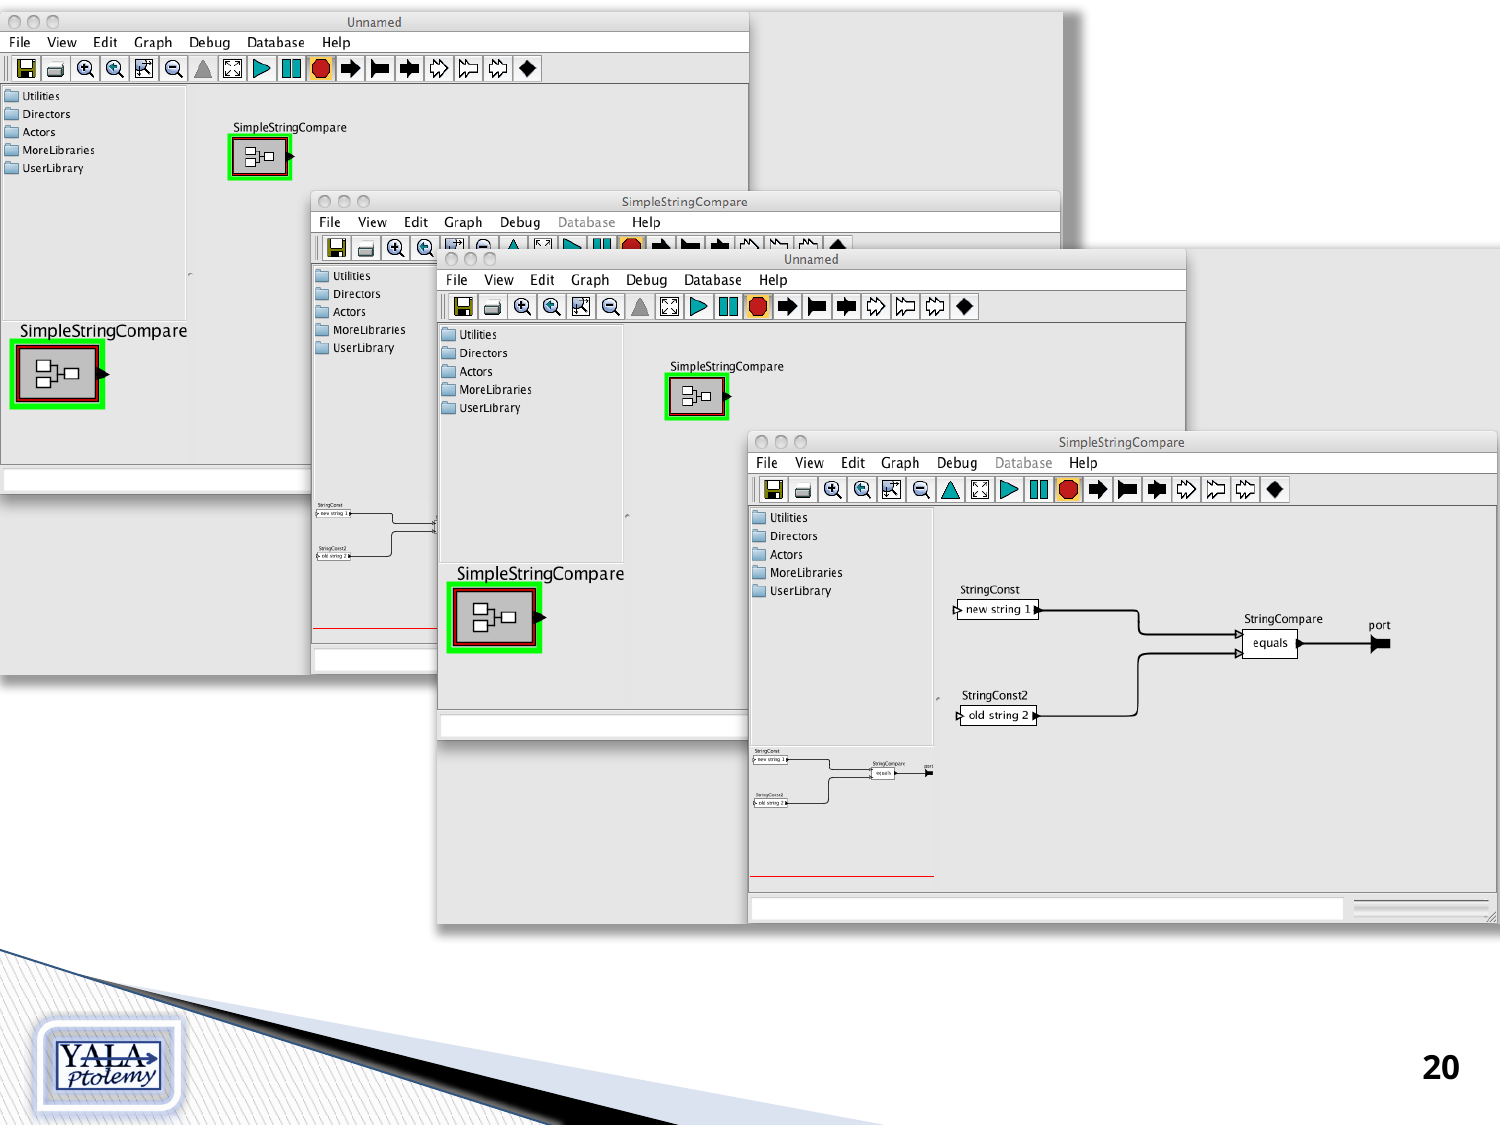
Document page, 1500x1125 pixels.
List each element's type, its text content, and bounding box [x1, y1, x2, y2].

text_box Demo [194, 1076, 205, 1088]
text_box Demo [399, 1114, 410, 1125]
text_box Demo [303, 1114, 314, 1125]
text_box Demo [423, 1089, 435, 1100]
text_box Demo [158, 1002, 169, 1011]
text_box Demo [254, 1051, 265, 1063]
text_box Demo [278, 1040, 290, 1050]
text_box Demo [230, 1076, 241, 1088]
text_box Demo [73, 1002, 84, 1011]
text_box Demo [291, 1089, 302, 1100]
text_box Demo [363, 1101, 374, 1113]
text_box Demo [13, 1039, 24, 1050]
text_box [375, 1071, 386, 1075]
text_box Demo [436, 1114, 447, 1125]
text_box Demo [242, 1089, 253, 1100]
text_box Demo [351, 1064, 362, 1075]
text_box Demo [496, 1114, 507, 1125]
text_box Demo [218, 1089, 229, 1100]
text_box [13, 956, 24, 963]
text_box Demo [303, 1064, 314, 1075]
text_box Demo [363, 1089, 374, 1100]
text_box Demo [13, 1101, 24, 1113]
text_box Demo [218, 1051, 229, 1063]
text_box Demo [303, 1089, 314, 1100]
text_box Demo [37, 977, 48, 988]
text_box Demo [375, 1076, 386, 1088]
text_box Demo [315, 1089, 326, 1100]
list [0, 11, 1063, 676]
text_box Demo [206, 1017, 217, 1026]
text_box Demo [61, 989, 72, 1001]
text_box Demo [351, 1089, 362, 1100]
text_box Demo [387, 1089, 398, 1100]
text_box Demo [218, 1064, 229, 1075]
text_box Demo [375, 1089, 386, 1100]
text_box Demo [327, 1064, 338, 1075]
text_box Demo [327, 1076, 338, 1088]
text_box Demo [85, 979, 96, 988]
text_box Demo [242, 1064, 253, 1075]
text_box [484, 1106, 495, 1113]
text_box Demo [315, 1064, 326, 1075]
text_box Demo [242, 1076, 253, 1088]
text_box Demo [315, 1114, 326, 1125]
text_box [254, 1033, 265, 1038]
text_box Demo [121, 990, 132, 1001]
text_box Demo [460, 1114, 471, 1125]
text_box Demo [278, 1051, 290, 1063]
text_box Demo [448, 1114, 459, 1125]
text_box Demo [303, 1101, 314, 1113]
text_box Demo [13, 1051, 24, 1063]
text_box Demo [508, 1114, 519, 1125]
text_box Demo [230, 1089, 241, 1100]
text_box Demo [291, 1114, 302, 1125]
text_box Demo [291, 1101, 302, 1113]
text_box Demo [387, 1101, 398, 1113]
text_box Demo [1, 1089, 12, 1100]
text_box Demo [1, 1064, 12, 1075]
text_box Demo [242, 1039, 253, 1050]
text_box Demo [13, 1114, 24, 1125]
text_box Demo [13, 964, 24, 976]
text_box Demo [194, 1014, 205, 1026]
text_box Demo [13, 1064, 24, 1075]
text_box Demo [97, 1002, 108, 1011]
text_box Demo [351, 1076, 362, 1088]
text_box Demo [194, 1114, 205, 1125]
text_box Demo [315, 1052, 326, 1063]
text_box Demo [254, 1101, 265, 1113]
text_box Demo [49, 1002, 60, 1011]
text_box Demo [266, 1064, 277, 1075]
text_box Demo [399, 1089, 410, 1100]
text_box Demo [303, 1051, 314, 1063]
text_box Demo [1, 964, 12, 976]
text_box Demo [37, 1002, 48, 1011]
text_box Demo [194, 1089, 205, 1100]
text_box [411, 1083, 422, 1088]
text_box Demo [387, 1076, 398, 1088]
text_box Demo [448, 1101, 459, 1113]
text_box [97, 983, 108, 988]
text_box Demo [194, 1039, 205, 1050]
text_box Demo [230, 1027, 241, 1038]
text_box Demo [278, 1101, 290, 1113]
text_box Demo [520, 1117, 531, 1125]
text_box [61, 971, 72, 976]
text_box Demo [121, 1002, 132, 1011]
text_box Demo [266, 1039, 277, 1050]
text_box Demo [13, 1002, 24, 1013]
text_box Demo [206, 1089, 217, 1100]
text_box Demo [1, 1051, 12, 1063]
text_box Demo [1, 977, 12, 988]
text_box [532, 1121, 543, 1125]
text_box Demo [266, 1114, 277, 1125]
text_box Demo [254, 1089, 265, 1100]
text_box Demo [242, 1101, 253, 1113]
picture [24, 1011, 190, 1125]
text_box Demo [13, 1089, 24, 1100]
text_box Demo [1, 1114, 12, 1125]
text_box Demo [1, 1039, 12, 1050]
text_box Demo [13, 1076, 24, 1088]
text_box Demo [1, 1014, 12, 1026]
text_box Demo [339, 1101, 350, 1113]
text_box Demo [1, 1076, 12, 1088]
text_box Demo [291, 1076, 302, 1088]
text_box Demo [85, 1002, 96, 1011]
text_box Demo [194, 1064, 205, 1075]
text_box Demo [303, 1076, 314, 1088]
text_box Demo [351, 1114, 362, 1125]
text_box Demo [230, 1051, 241, 1063]
text_box Demo [278, 1064, 290, 1075]
text_box Demo [230, 1039, 241, 1050]
text_box Demo [1, 1027, 12, 1038]
text_box Demo [109, 1002, 120, 1011]
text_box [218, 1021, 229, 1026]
text_box Demo [472, 1102, 483, 1113]
text_box Demo [1, 1002, 12, 1013]
text_box Demo [266, 1076, 277, 1088]
text_box Demo [242, 1029, 253, 1038]
text_box Demo [206, 1101, 217, 1113]
text_box Demo [375, 1114, 386, 1125]
text_box Demo [37, 964, 48, 976]
text_box Demo [109, 989, 120, 1001]
text_box Demo [13, 1027, 24, 1038]
text_box Demo [218, 1027, 229, 1038]
text_box Demo [254, 1039, 265, 1050]
text_box Demo [339, 1064, 350, 1075]
text_box Demo [73, 989, 84, 1001]
text_box Demo [61, 1002, 72, 1011]
text_box Demo [315, 1076, 326, 1088]
text_box Demo [339, 1089, 350, 1100]
text_box Demo [194, 1027, 205, 1038]
text_box Demo [194, 1051, 205, 1063]
text_box Demo [254, 1114, 265, 1125]
text_box Demo [218, 1076, 229, 1088]
text_box Demo [266, 1101, 277, 1113]
text_box Demo [363, 1076, 374, 1088]
text_box Demo [363, 1067, 374, 1075]
slide_number 20 [1396, 1025, 1475, 1099]
text_box Demo [254, 1064, 265, 1075]
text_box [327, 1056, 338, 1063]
text_box Demo [327, 1101, 338, 1113]
text_box Demo [37, 989, 48, 1001]
text_box Demo [423, 1101, 435, 1113]
text_box Demo [230, 1114, 241, 1125]
text_box Demo [25, 989, 36, 1001]
text_box Demo [387, 1114, 398, 1125]
text_box Demo [411, 1101, 422, 1113]
text_box Demo [411, 1089, 422, 1100]
text_box Demo [266, 1089, 277, 1100]
text_box Demo [399, 1079, 410, 1088]
text_box Demo [13, 977, 24, 988]
text_box Demo [206, 1027, 217, 1038]
text_box Demo [206, 1039, 217, 1050]
text_box Demo [423, 1114, 435, 1125]
text_box Demo [194, 1101, 205, 1113]
text_box Demo [218, 1114, 229, 1125]
text_box Demo [399, 1101, 410, 1113]
text_box Demo [242, 1114, 253, 1125]
text_box Demo [230, 1101, 241, 1113]
text_box Demo [218, 1039, 229, 1050]
text_box Demo [242, 1051, 253, 1063]
text_box Demo [1, 989, 12, 1001]
text_box Demo [1, 952, 12, 963]
text_box Demo [49, 967, 60, 976]
text_box Demo [291, 1051, 302, 1063]
text_box Demo [339, 1114, 350, 1125]
text_box Demo [206, 1114, 217, 1125]
text_box Demo [460, 1101, 471, 1113]
text_box Demo [133, 1002, 145, 1011]
text_box Demo [13, 989, 24, 1001]
text_box Demo [254, 1076, 265, 1088]
text_box Demo [266, 1051, 277, 1063]
text_box Demo [85, 989, 96, 1001]
text_box Demo [315, 1101, 326, 1113]
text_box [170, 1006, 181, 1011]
text_box Demo [484, 1114, 495, 1125]
text_box Demo [327, 1114, 338, 1125]
text_box Demo [146, 1002, 157, 1011]
text_box Demo [278, 1114, 290, 1125]
text_box Demo [436, 1091, 447, 1100]
text_box Demo [230, 1064, 241, 1075]
text_box Demo [206, 1064, 217, 1075]
picture [436, 249, 1500, 925]
text_box Demo [49, 977, 60, 988]
text_box Demo [278, 1089, 290, 1100]
text_box Demo [278, 1076, 290, 1088]
text_box Demo [1, 1101, 12, 1113]
text_box Demo [25, 964, 36, 976]
text_box Demo [206, 1051, 217, 1063]
text_box Demo [327, 1089, 338, 1100]
text_box Demo [351, 1101, 362, 1113]
text_box Demo [25, 1002, 36, 1011]
text_box Demo [218, 1101, 229, 1113]
text_box Demo [206, 1076, 217, 1088]
text_box Demo [97, 989, 108, 1001]
text_box Demo [436, 1101, 447, 1113]
text_box Demo [13, 1014, 24, 1026]
text_box Demo [375, 1101, 386, 1113]
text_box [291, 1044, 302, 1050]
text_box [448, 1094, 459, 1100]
text_box Demo [339, 1076, 350, 1088]
text_box Demo [291, 1064, 302, 1075]
text_box Demo [73, 977, 84, 988]
text_box Demo [61, 977, 72, 988]
text_box Demo [363, 1114, 374, 1125]
text_box Demo [411, 1114, 422, 1125]
text_box Demo [133, 994, 145, 1001]
text_box Demo [472, 1114, 483, 1125]
text_box Demo [49, 989, 60, 1001]
text_box Demo [25, 977, 36, 988]
